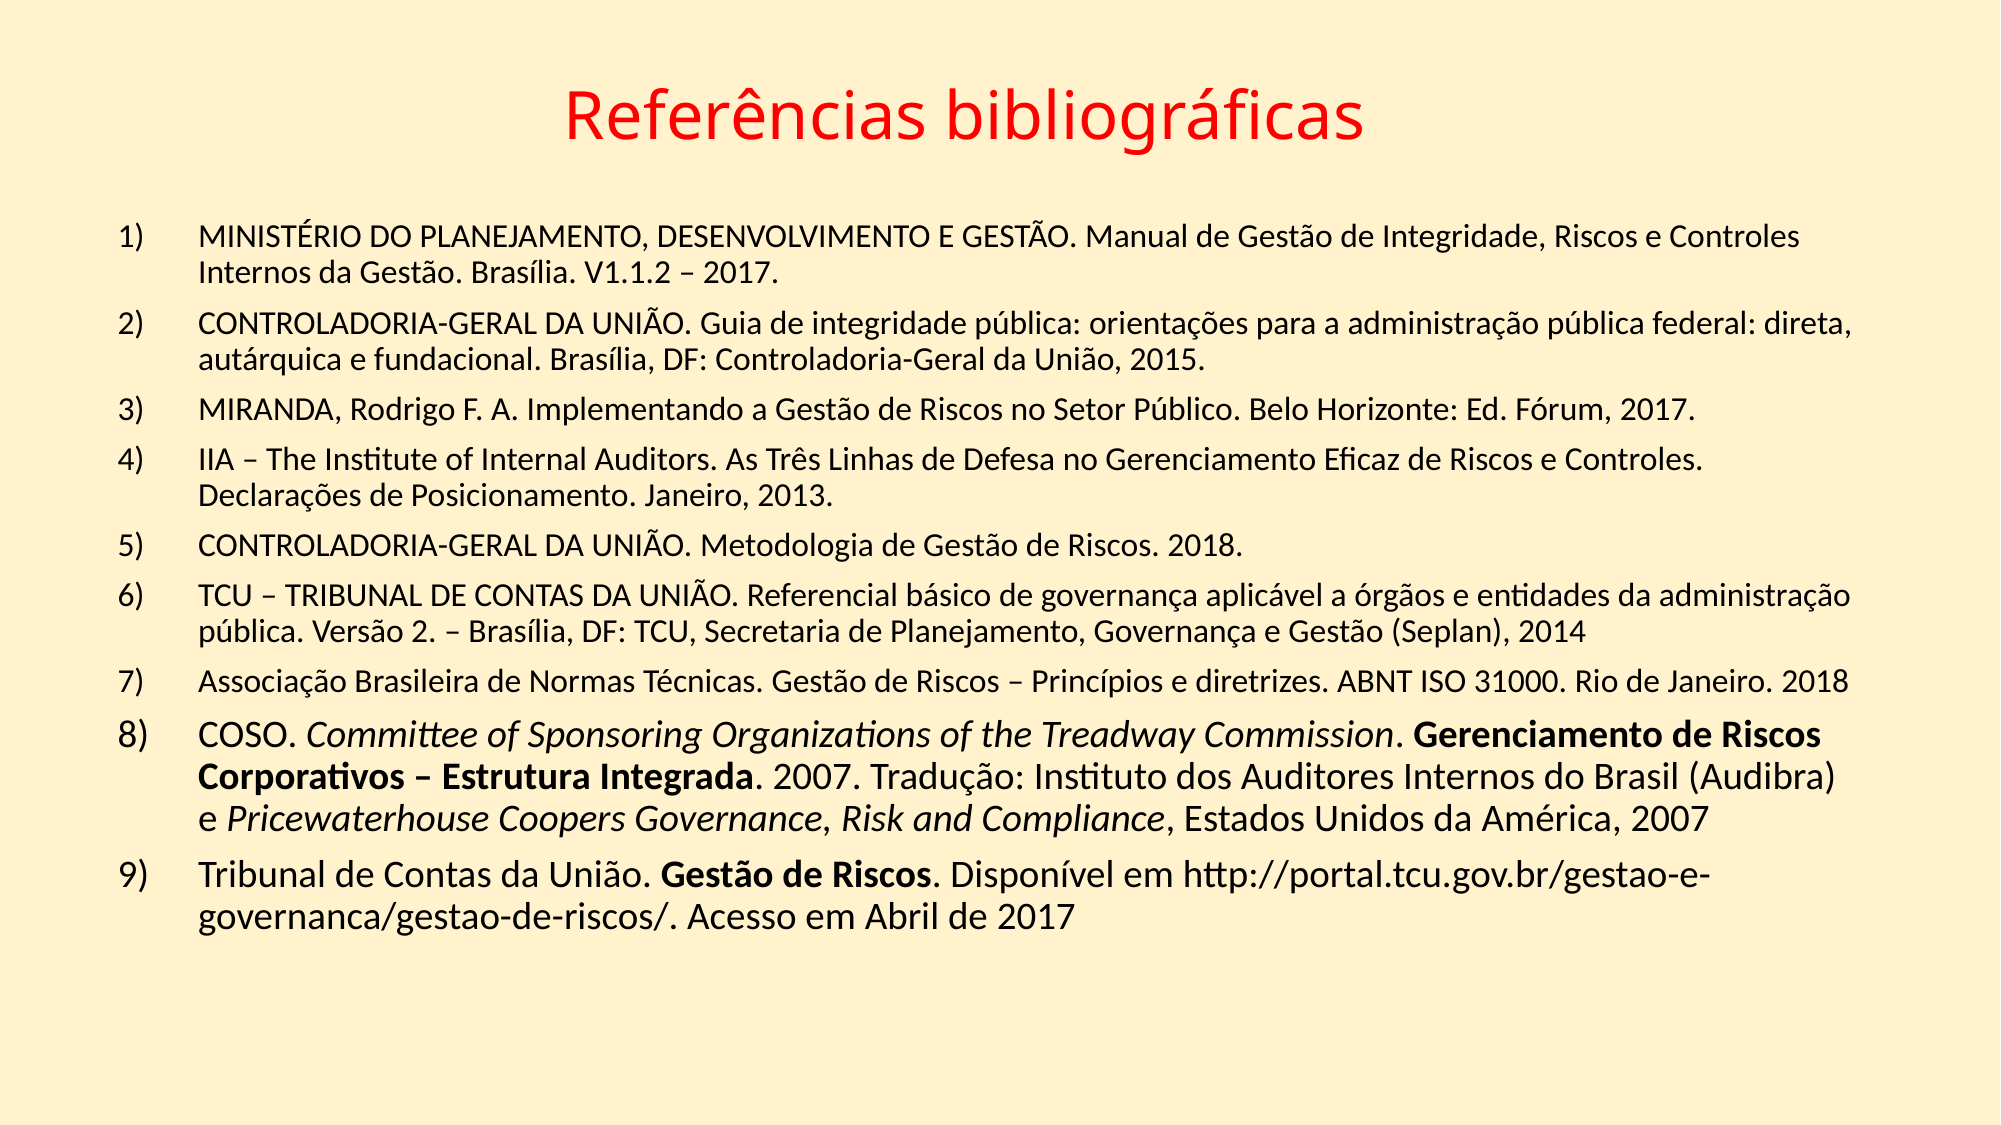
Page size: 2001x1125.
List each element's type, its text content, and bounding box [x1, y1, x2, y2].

title Referências bibliográficas [102, 69, 1828, 167]
list MINISTÉRIO DO PLANEJAMENTO, DESENVOLVIMENTO E GESTÃO. Manual de Gestão de Integridade, Riscos e Controles Internos da Gestão. Brasília. V1.1.2 – 2017. CONTROLADORIA-GERAL DA UNIÃO. Guia de integridade pública: orientações para a administração pública federal: direta, autárquica e fundacional. Brasília, DF: Controladoria-Geral da União, 2015. MIRANDA, Rodrigo F. A. Implementando a Gestão de Riscos no Setor Público. Belo Horizonte: Ed. Fórum, 2017. IIA – The Institute of Internal Auditors. As Três Linhas de Defesa no Gerenciamento Eficaz de Riscos e Controles. Declarações de Posicionamento. Janeiro, 2013. CONTROLADORIA-GERAL DA UNIÃO. Metodologia de Gestão de Riscos. 2018. TCU – TRIBUNAL DE CONTAS DA UNIÃO. Referencial básico de governança aplicável a órgãos e entidades da administração pública. Versão 2. – Brasília, DF: TCU, Secretaria de Planejamento, Governança e Gestão (Seplan), 2014 Associação Brasileira de Normas Técnicas. Gestão de Riscos – Princípios e diretrizes. ABNT ISO 31000. Rio de Janeiro. 2018 COSO. Committee of Sponsoring Organizations of the Treadway Commission. Gerenciamento de Riscos Corporativos – Estrutura Integrada. 2007. Tradução: Instituto dos Auditores Internos do Brasil (Audibra) e Pricewaterhouse Coopers Governance, Risk and Compliance, Estados Unidos da América, 2007 Tribunal de Contas da União. Gestão de Riscos. Disponível em http://portal.tcu.gov.br/gestao-e-governanca/gestao-de-riscos/. Acesso em Abril de 2017 [102, 211, 1869, 1035]
